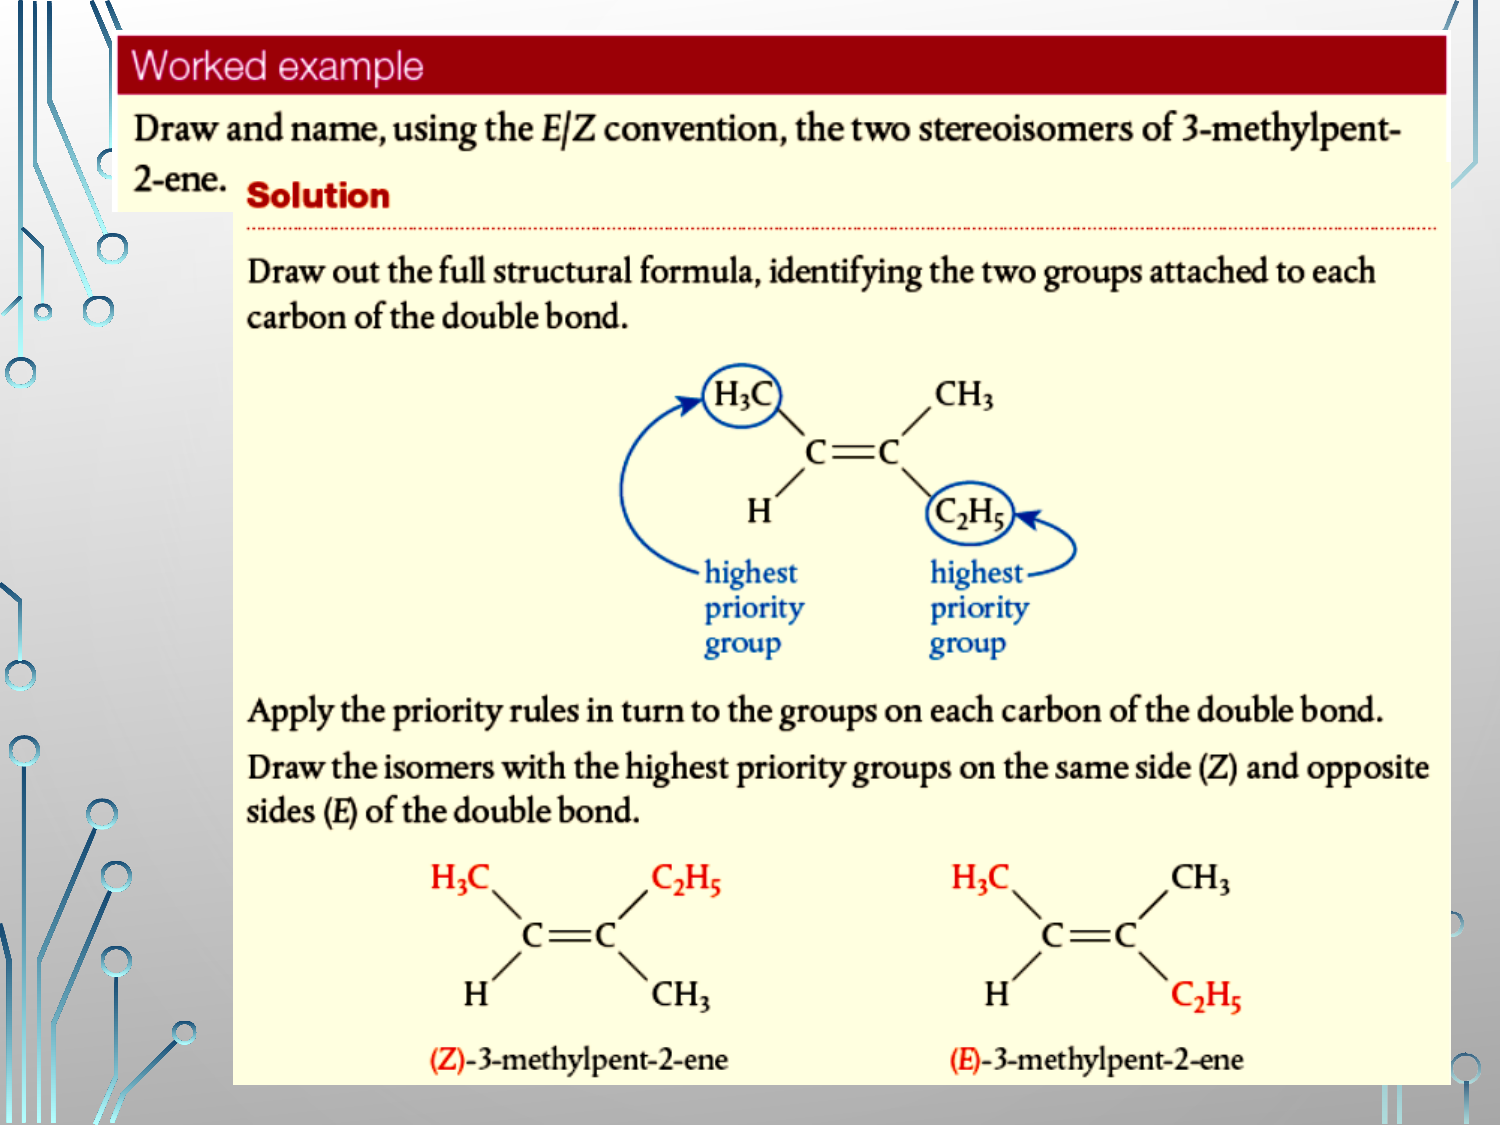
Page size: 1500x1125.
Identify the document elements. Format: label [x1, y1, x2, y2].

picture [112, 29, 1451, 1085]
